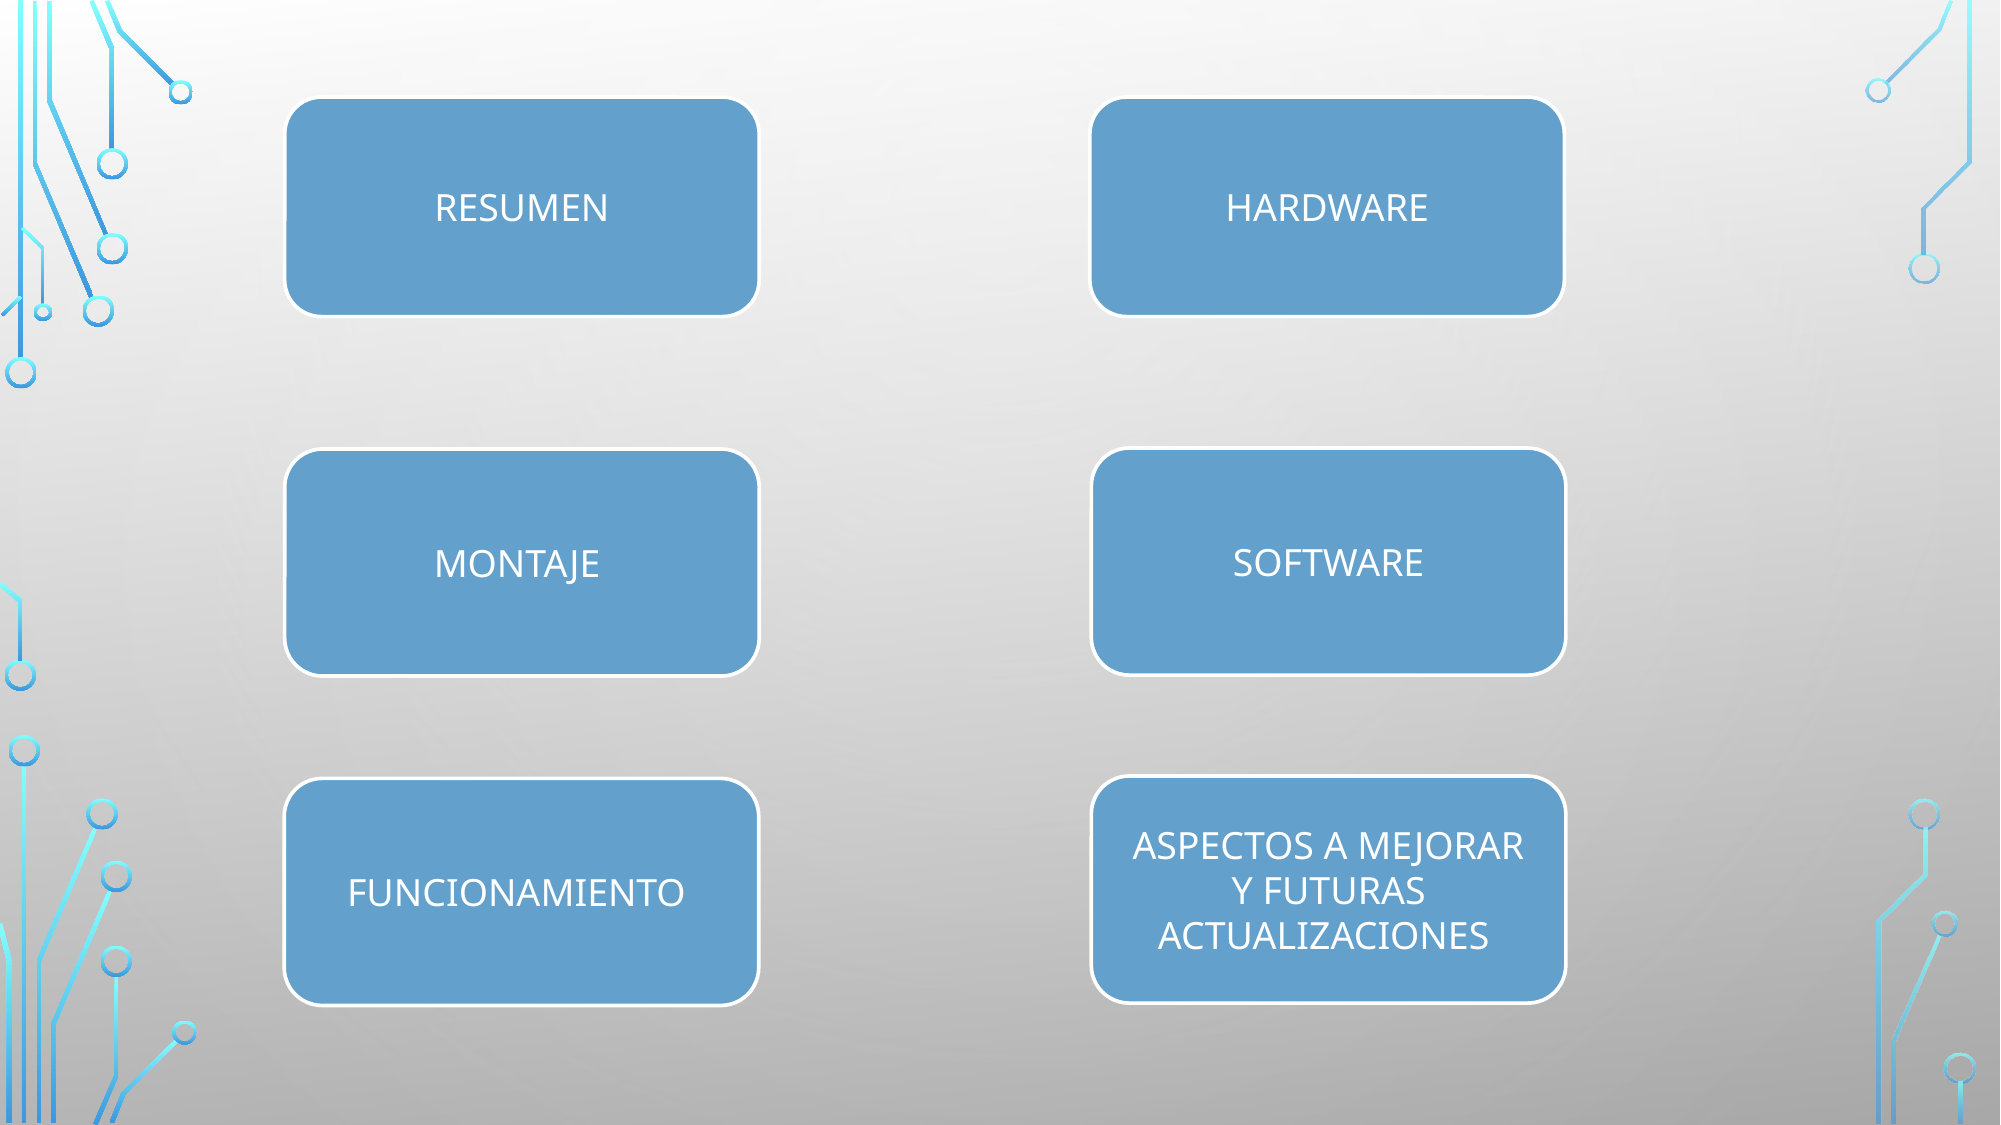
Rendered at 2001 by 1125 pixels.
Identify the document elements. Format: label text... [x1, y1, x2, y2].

text_box FUNCIONAMIENTO [282, 776, 761, 1008]
text_box SOFTWARE [1089, 446, 1568, 677]
text_box RESUMEN [282, 95, 762, 319]
text_box HARDWARE [1087, 95, 1567, 319]
text_box MONTAJE [282, 447, 762, 678]
text_box ASPECTOS A MEJORAR Y FUTURAS ACTUALIZACIONES [1089, 774, 1568, 1005]
